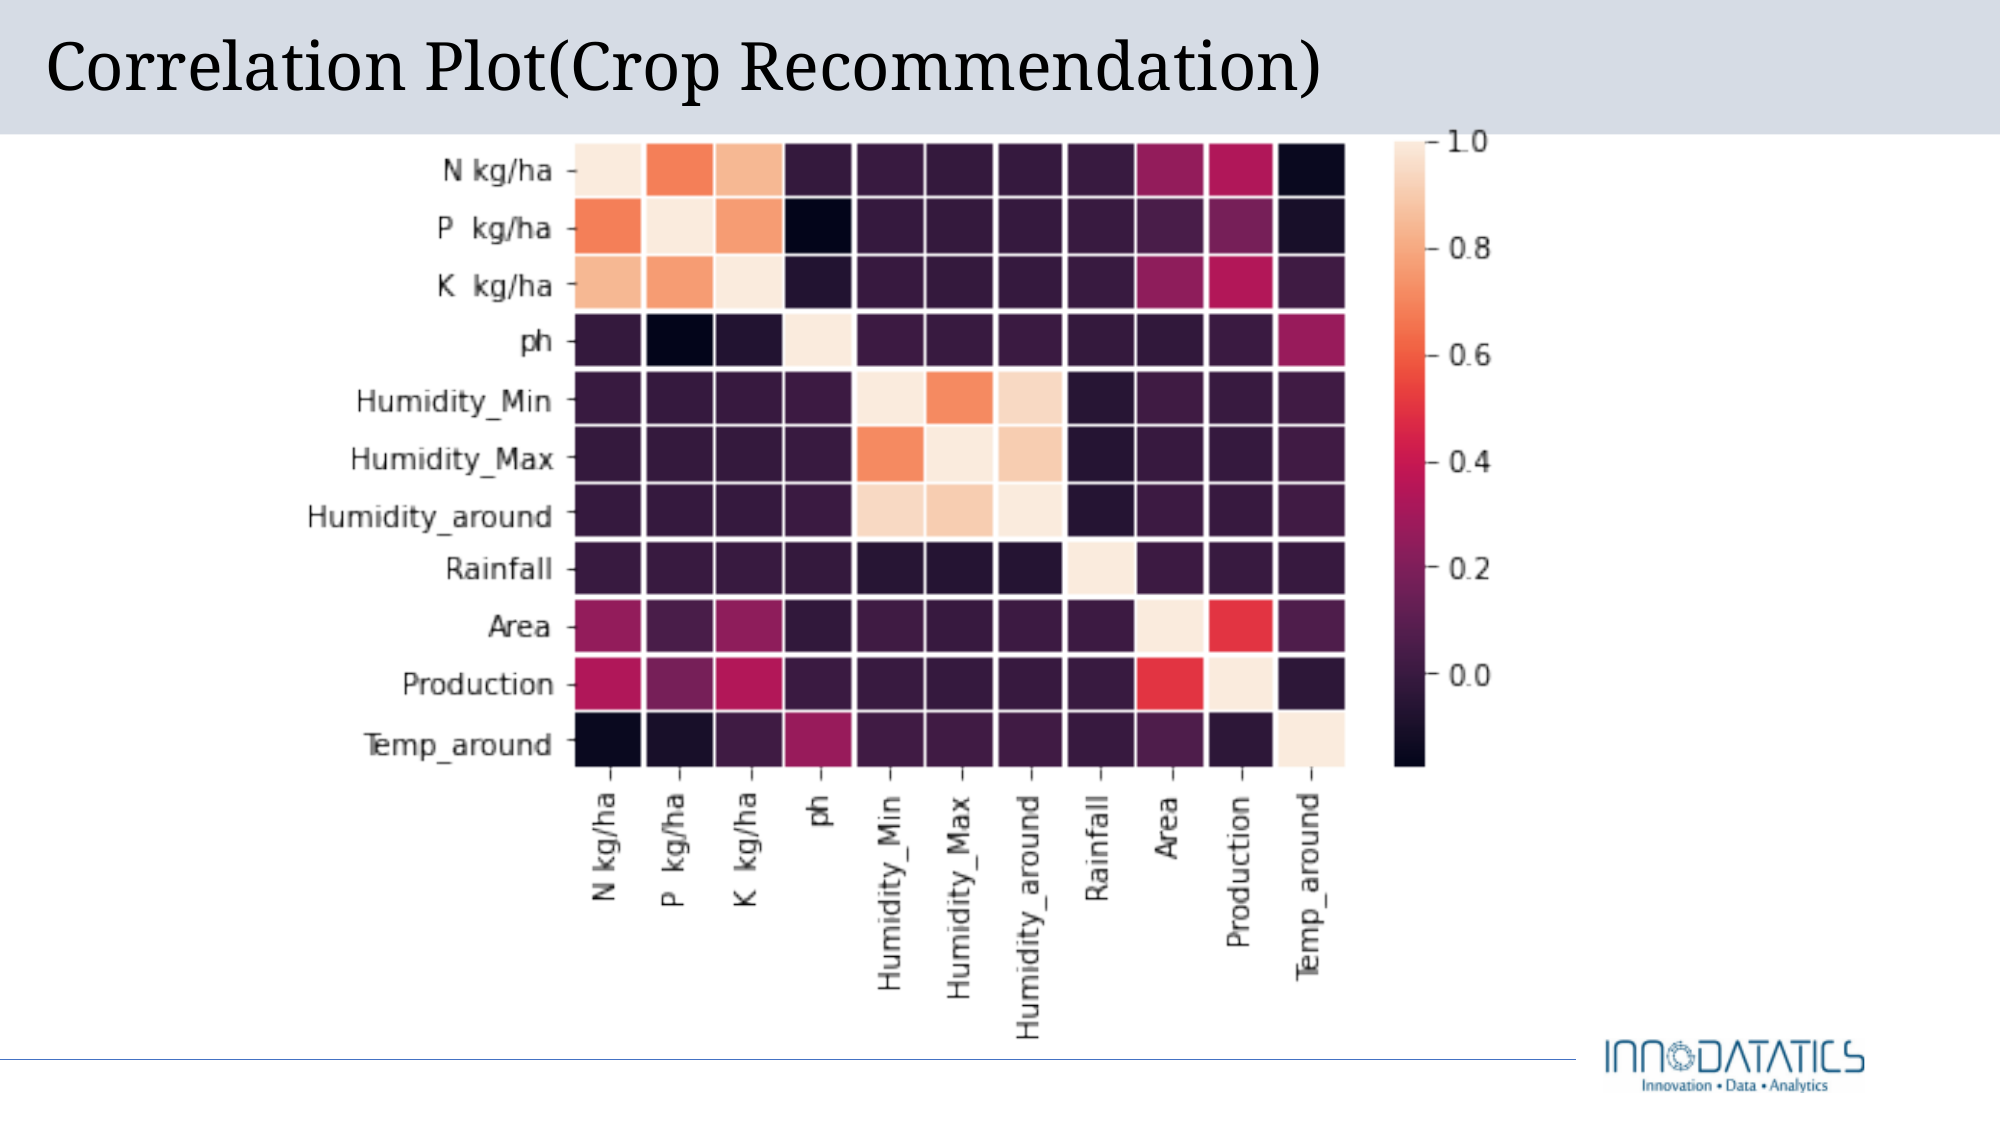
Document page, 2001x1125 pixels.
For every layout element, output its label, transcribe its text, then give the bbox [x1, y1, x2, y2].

picture [286, 110, 1513, 1057]
title Correlation Plot(Crop Recommendation) [37, 27, 1763, 111]
picture [1603, 1038, 1865, 1093]
